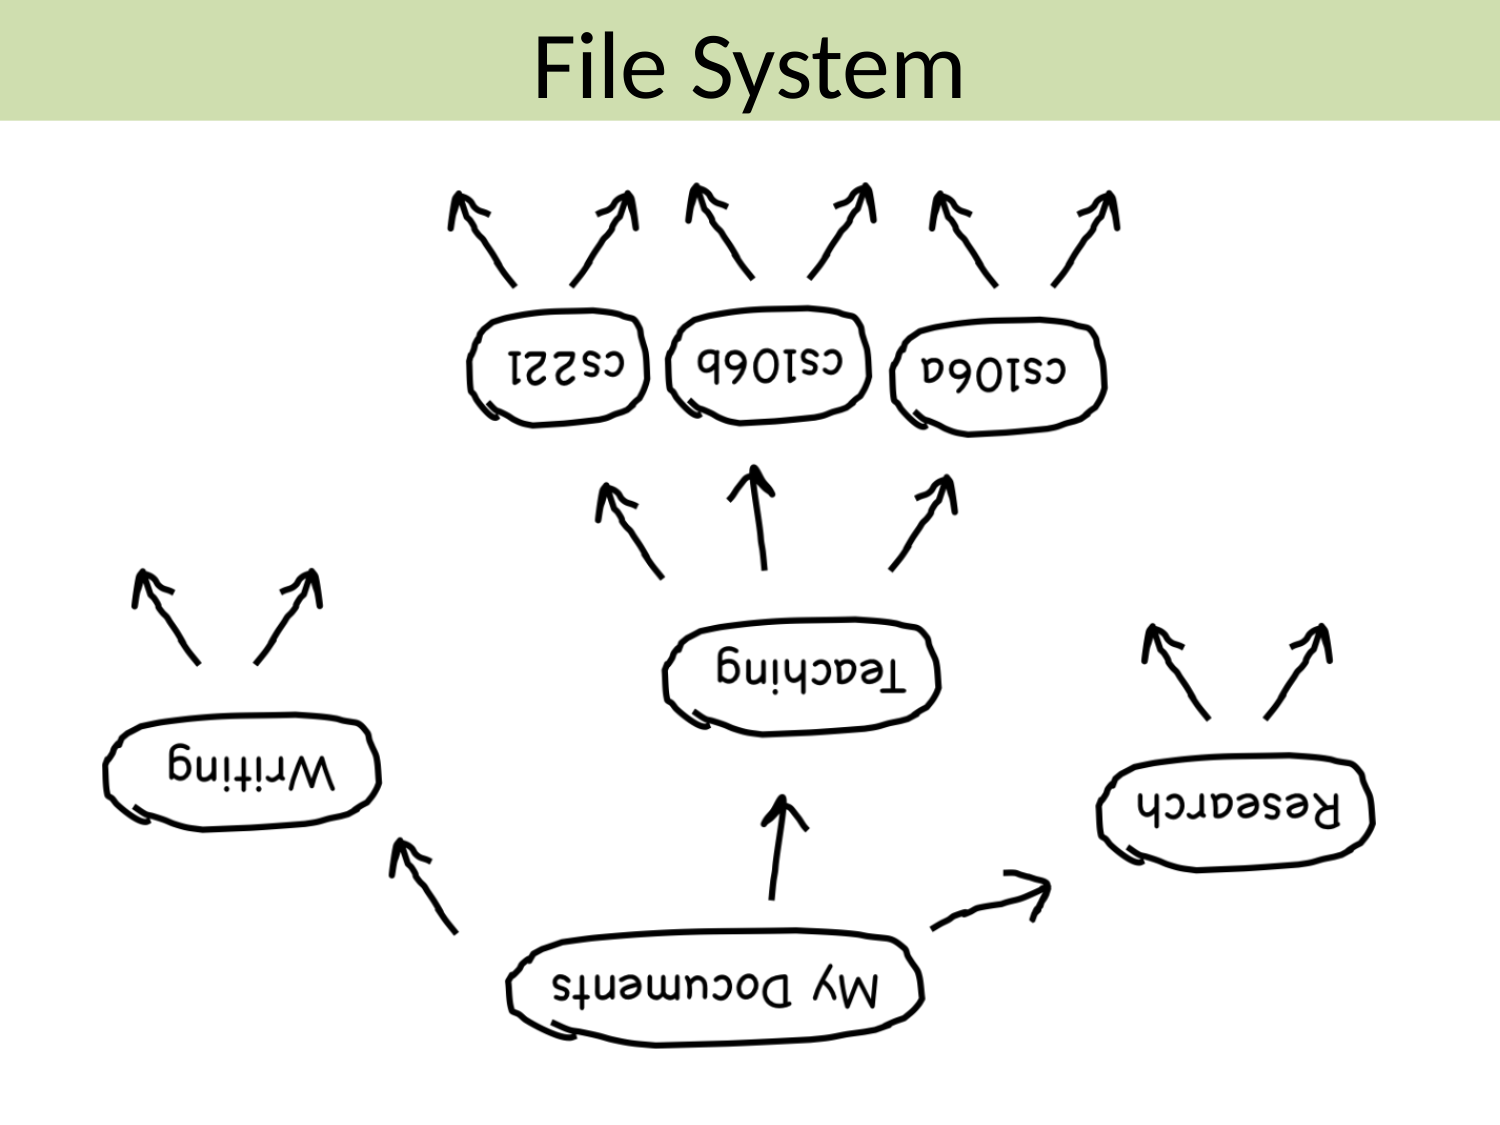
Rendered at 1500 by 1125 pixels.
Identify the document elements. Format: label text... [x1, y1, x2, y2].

text_box File System [0, 0, 1500, 121]
picture [100, 180, 1376, 1049]
